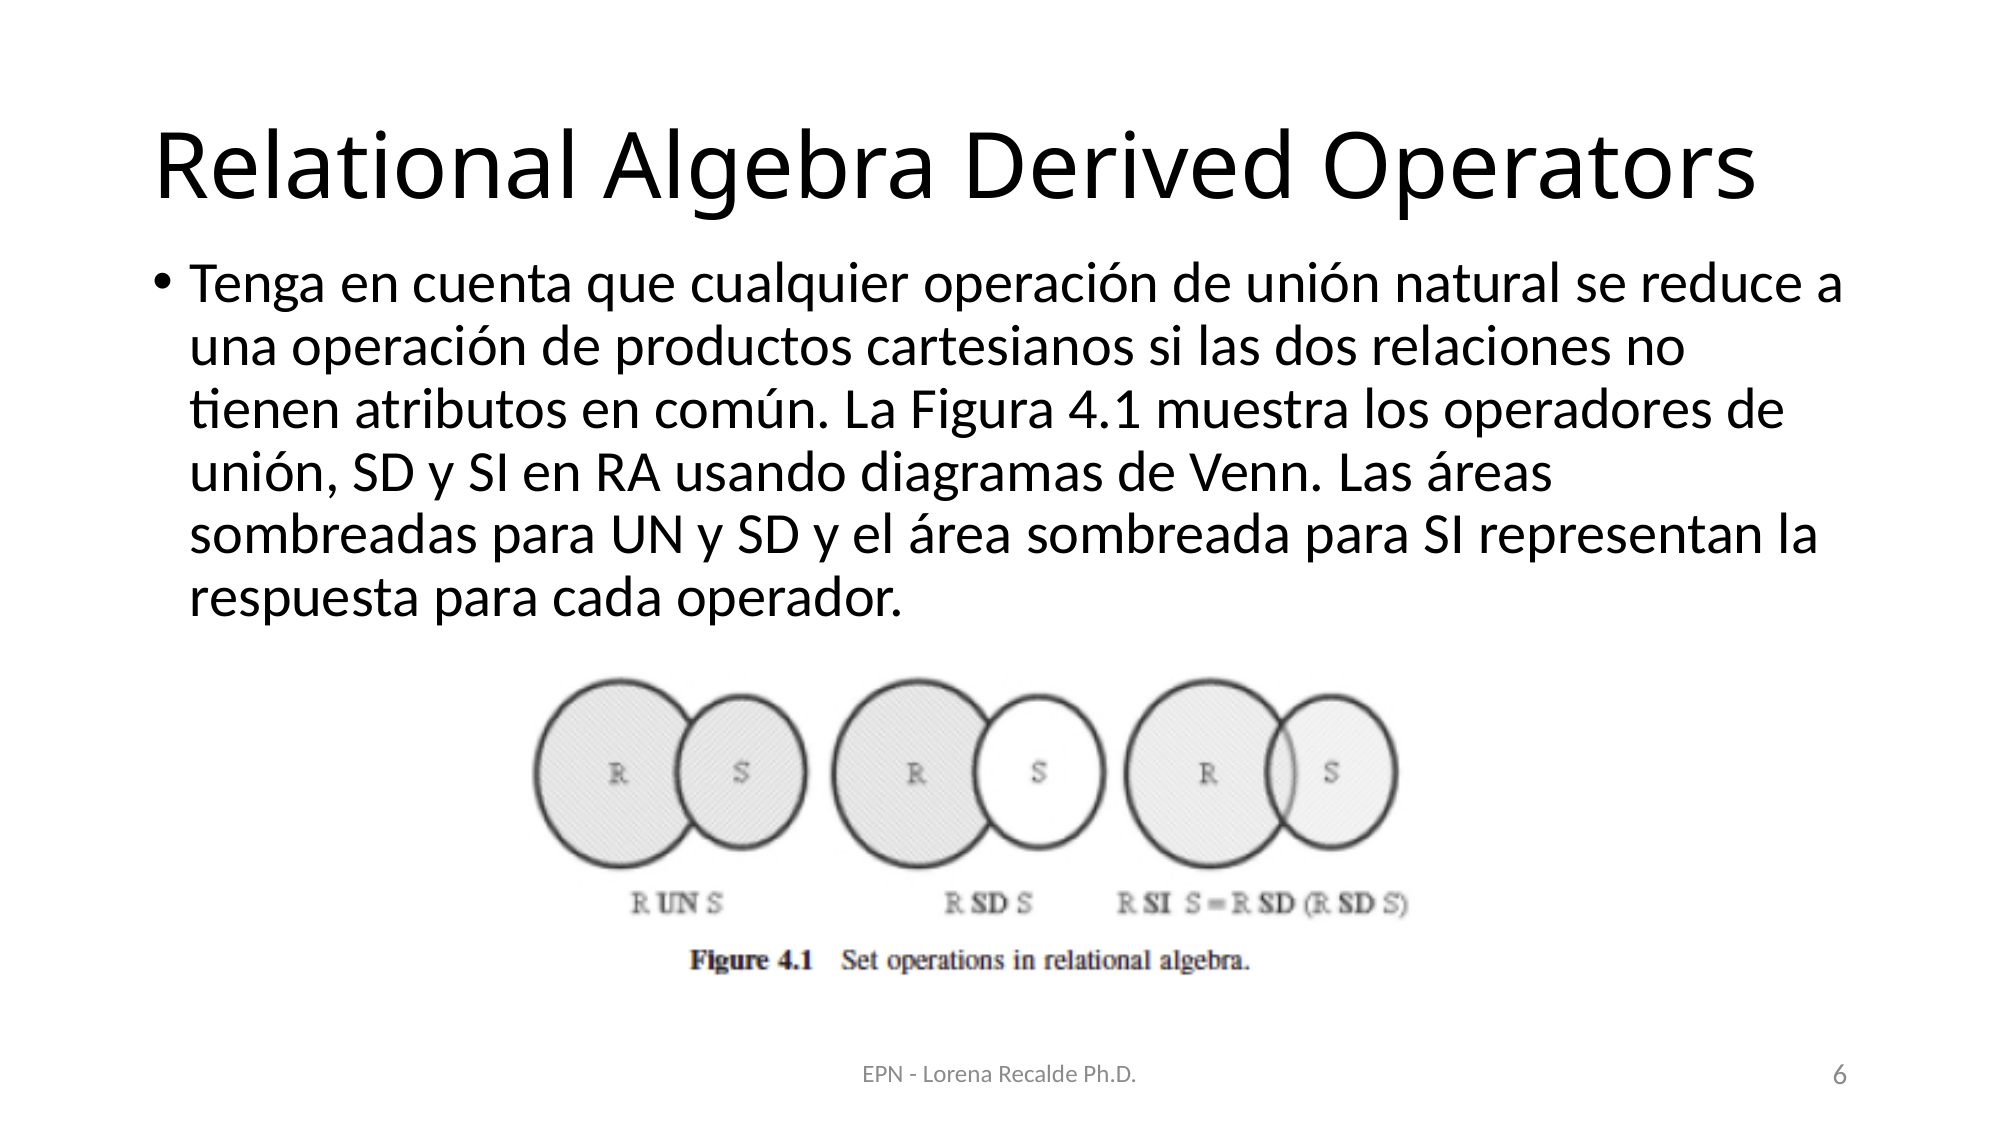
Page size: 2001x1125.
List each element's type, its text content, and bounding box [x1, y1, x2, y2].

title Relational Algebra Derived Operators [137, 59, 1863, 244]
footer EPN - Lorena Recalde Ph.D. [662, 1042, 1338, 1103]
picture [518, 665, 1424, 985]
list Tenga en cuenta que cualquier operación de unión natural se reduce a una operación de productos cartesianos si las dos relaciones no tienen atributos en común. La Figura 4.1 muestra los operadores de unión, SD y SI en RA usando diagramas de Venn. Las áreas sombreadas para UN y SD y el área sombreada para SI representan la respuesta para cada operador. [137, 244, 1863, 1043]
slide_number 6 [1412, 1042, 1863, 1103]
